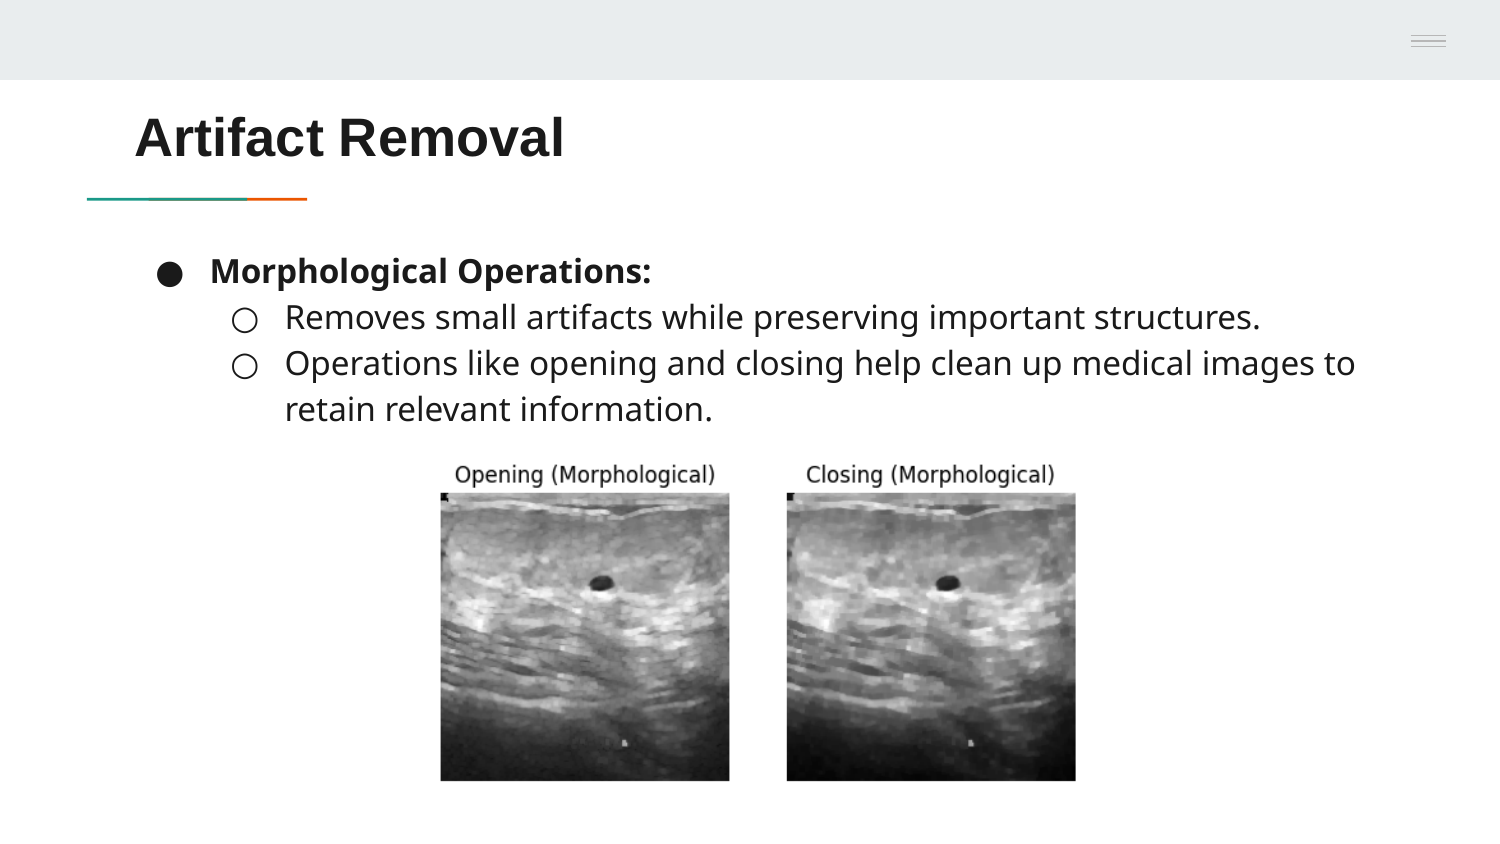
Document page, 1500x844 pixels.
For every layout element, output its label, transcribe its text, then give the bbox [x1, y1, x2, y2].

list Morphological Operations: Removes small artifacts while preserving important structures. Operations like opening and closing help clean up medical images to retain relevant information. [119, 229, 1381, 430]
title Artifact Removal [119, 86, 1381, 175]
picture [427, 452, 1087, 794]
